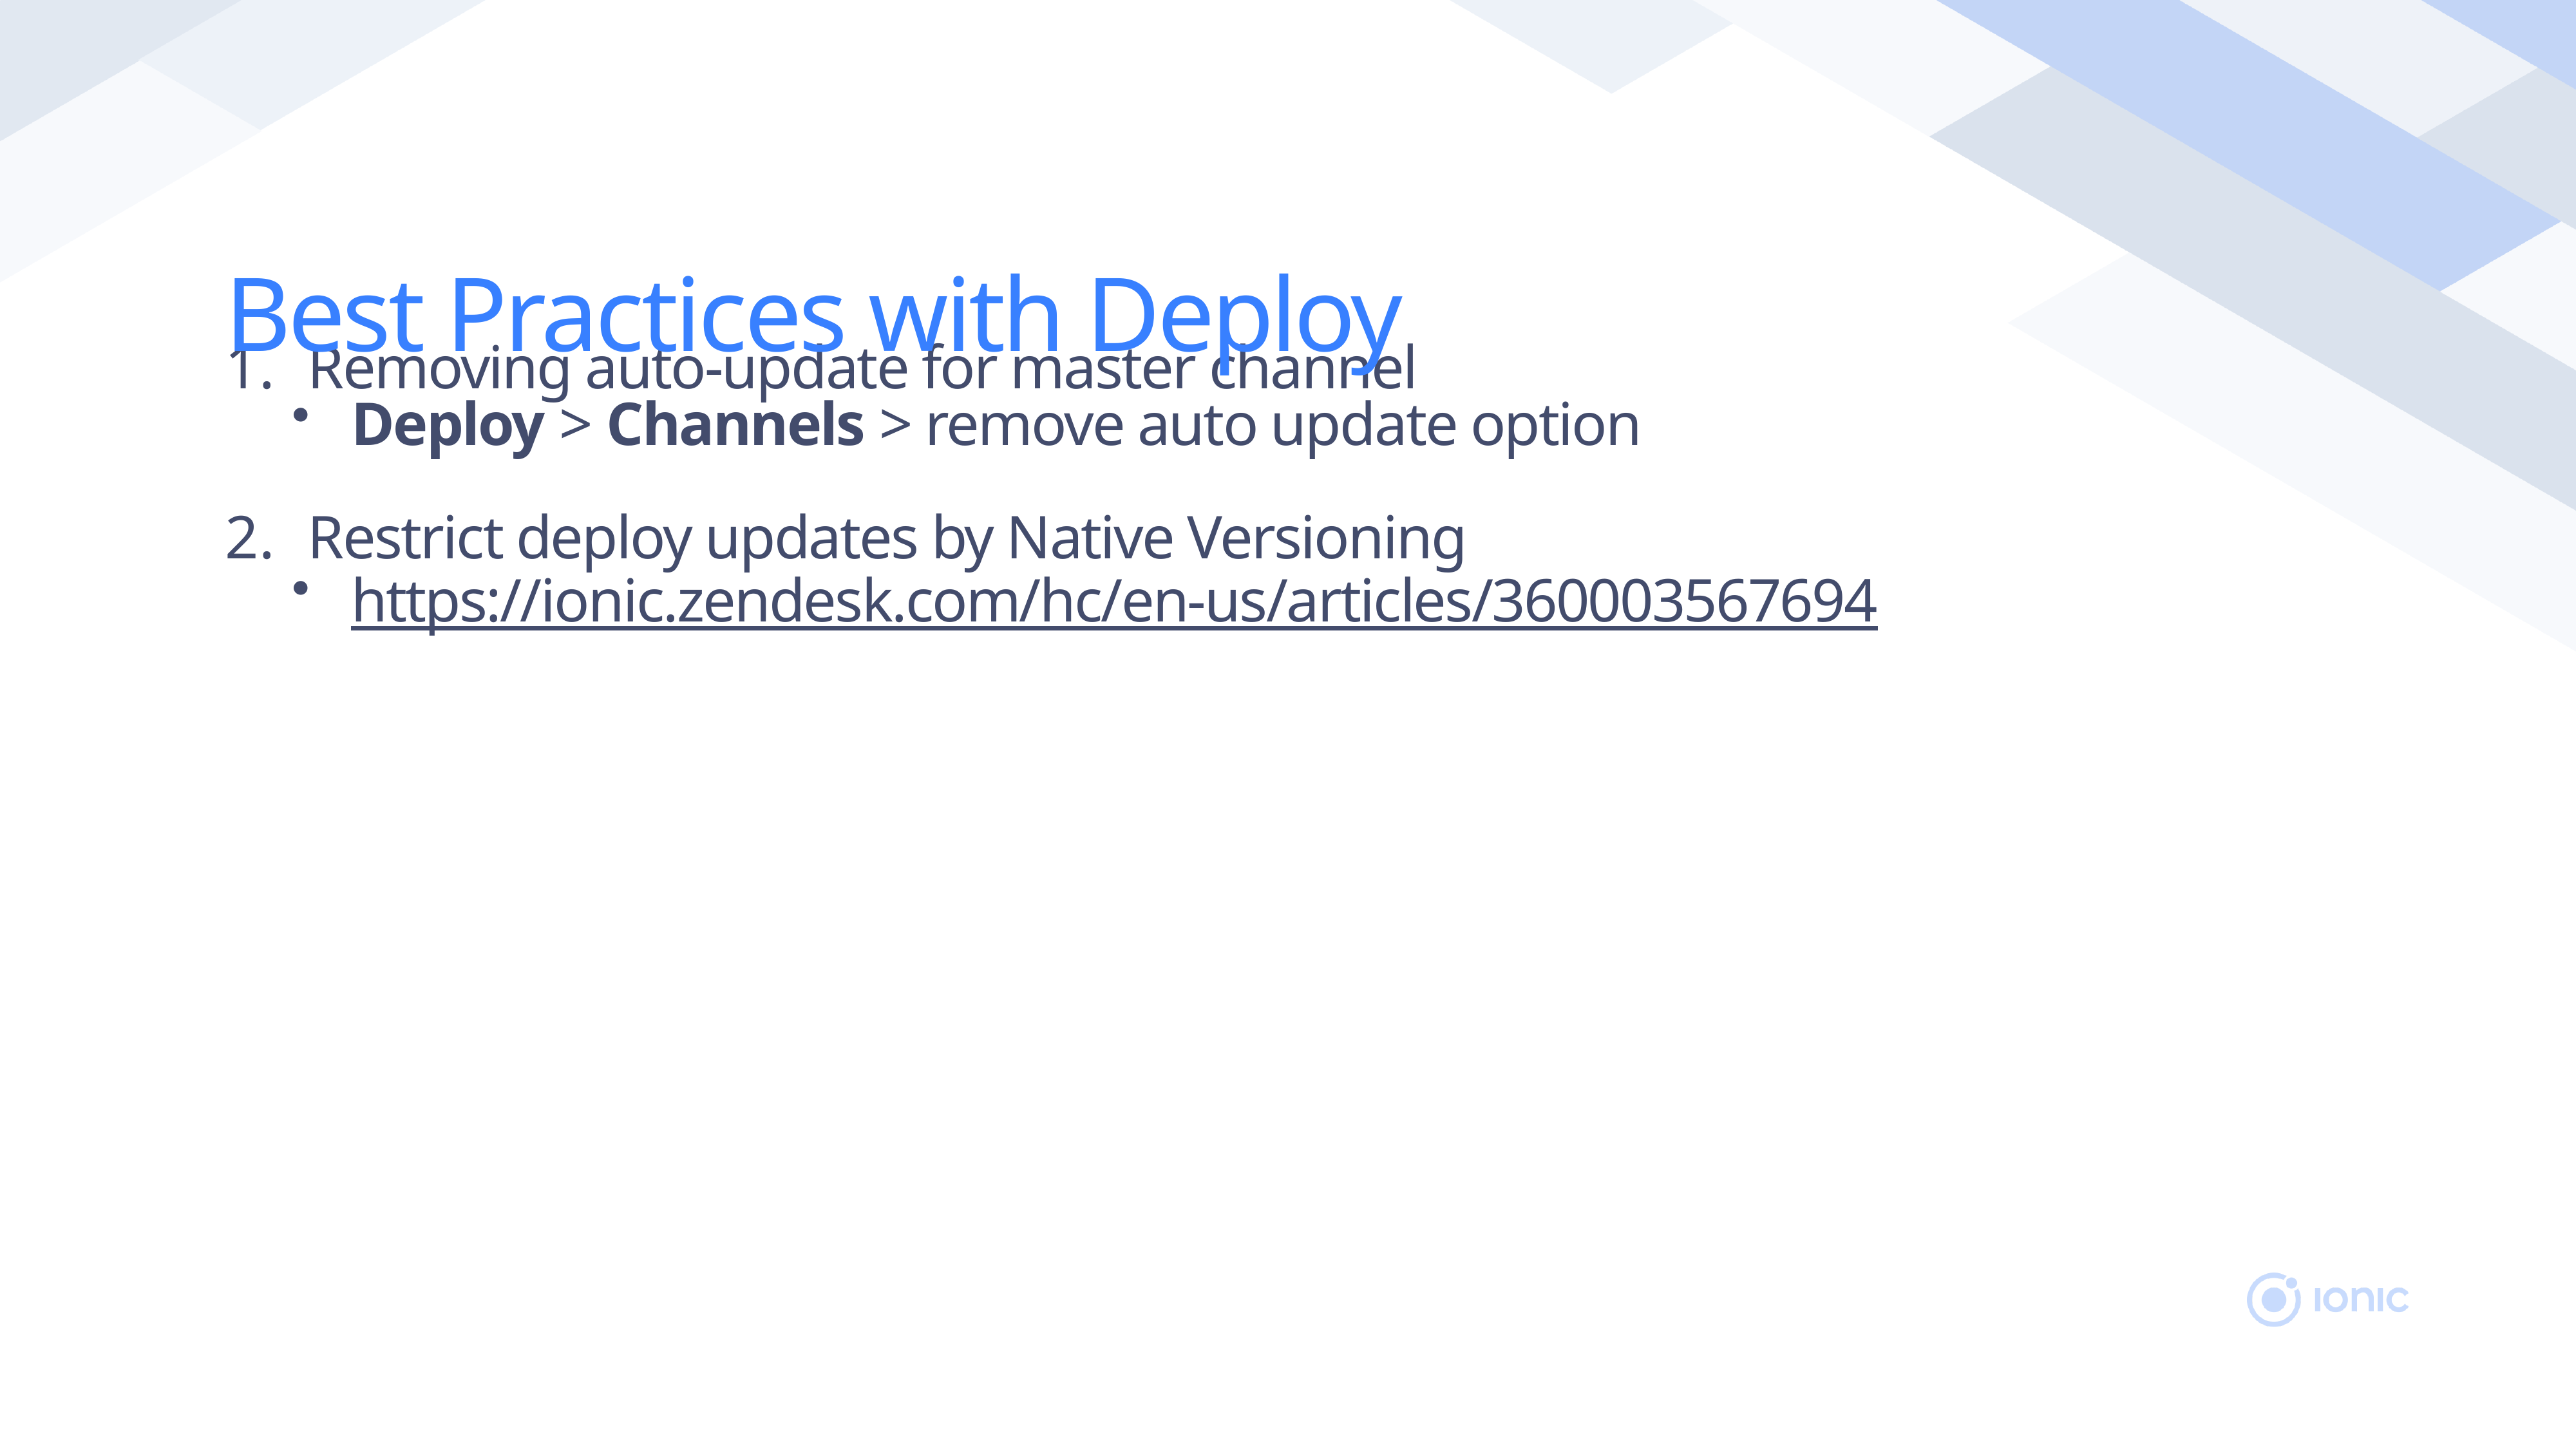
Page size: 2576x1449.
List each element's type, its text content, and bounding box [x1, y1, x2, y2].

title Best Practices with Deploy [219, 194, 2214, 350]
text_box Removing auto-update for master channel Deploy > Channels > remove auto update option Restrict deploy updates by Native Versioning https://ionic.zendesk.com/hc/en-us/articles/360003567694 [220, 337, 2356, 1363]
picture [0, 0, 2576, 1449]
